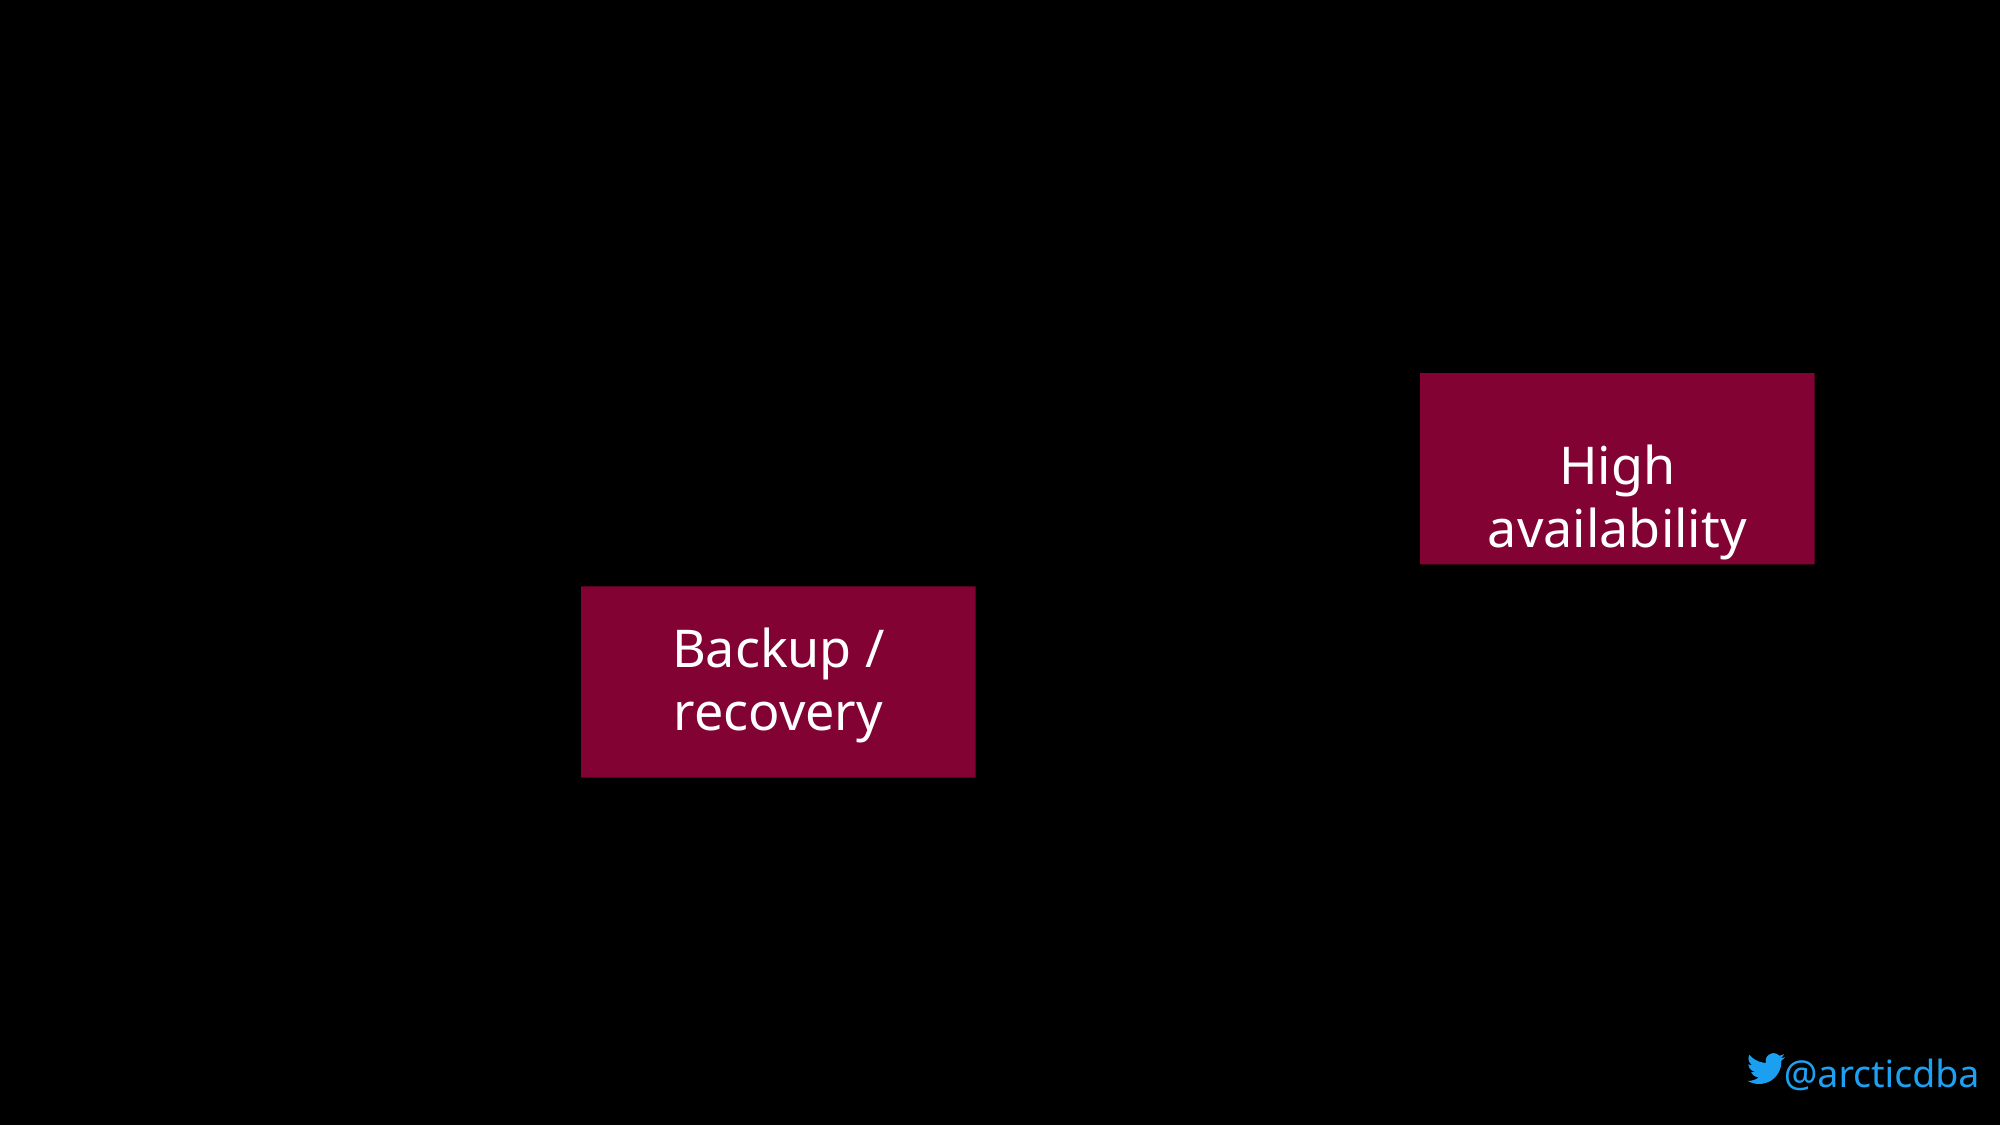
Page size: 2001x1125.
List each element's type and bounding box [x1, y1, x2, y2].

text_box [1420, 373, 1815, 565]
text_box [581, 586, 976, 778]
text_box [1735, 1038, 1987, 1104]
